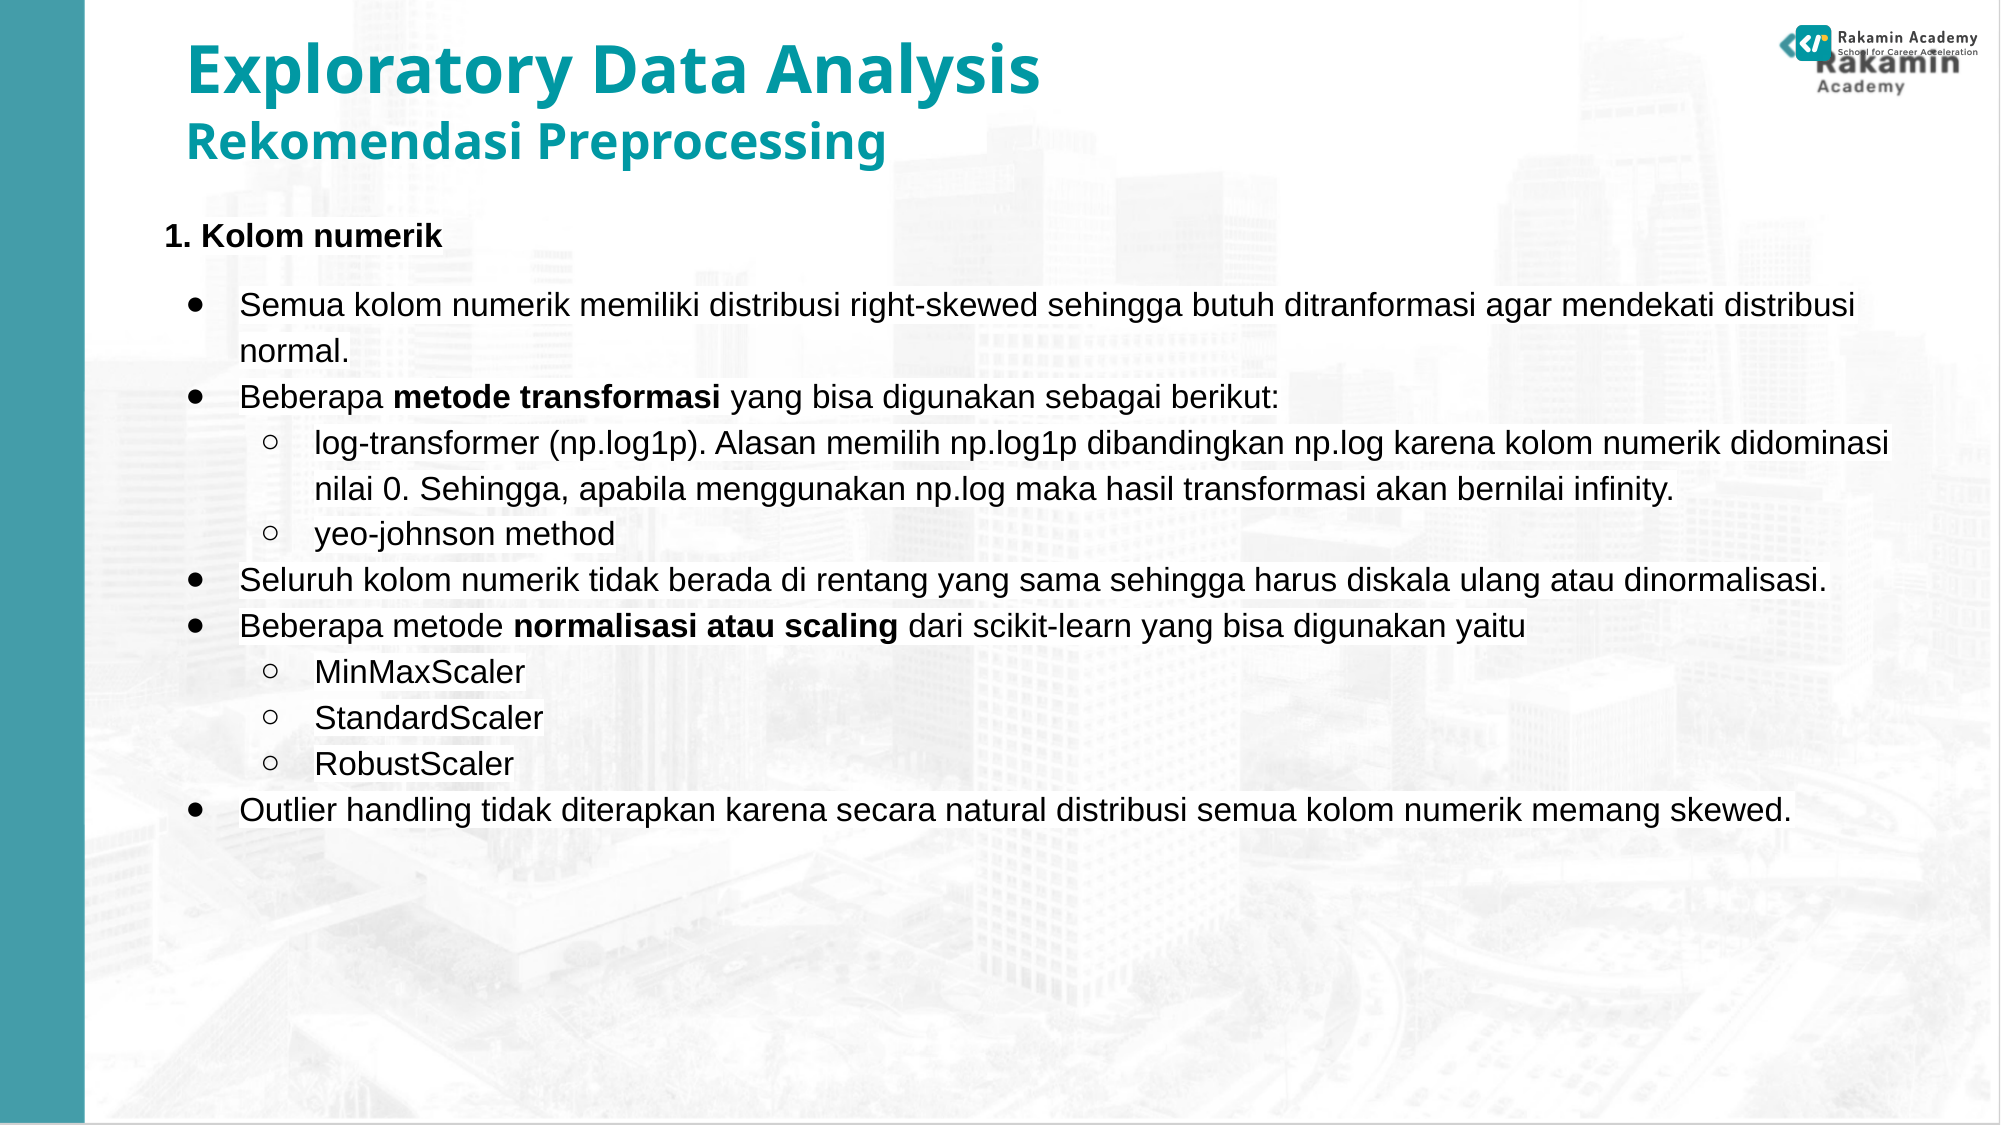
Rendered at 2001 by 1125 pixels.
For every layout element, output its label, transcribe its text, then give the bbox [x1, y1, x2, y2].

text_box Rekomendasi Preprocessing [170, 100, 1377, 177]
text_box 1. Kolom numerik Semua kolom numerik memiliki distribusi right-skewed sehingga butuh ditranformasi agar mendekati distribusi normal. Beberapa metode transformasi yang bisa digunakan sebagai berikut: log-transformer (np.log1p). Alasan memilih np.log1p dibandingkan np.log karena kolom numerik didominasi nilai 0. Sehingga, apabila menggunakan np.log maka hasil transformasi akan bernilai infinity. yeo-johnson method Seluruh kolom numerik tidak berada di rentang yang sama sehingga harus diskala ulang atau dinormalisasi. Beberapa metode normalisasi atau scaling dari scikit-learn yang bisa digunakan yaitu MinMaxScaler StandardScaler RobustScaler Outlier handling tidak diterapkan karena secara natural distribusi semua kolom numerik memang skewed. [149, 200, 1946, 1110]
picture [0, 0, 2001, 1125]
text_box Exploratory Data Analysis [170, 16, 1377, 100]
